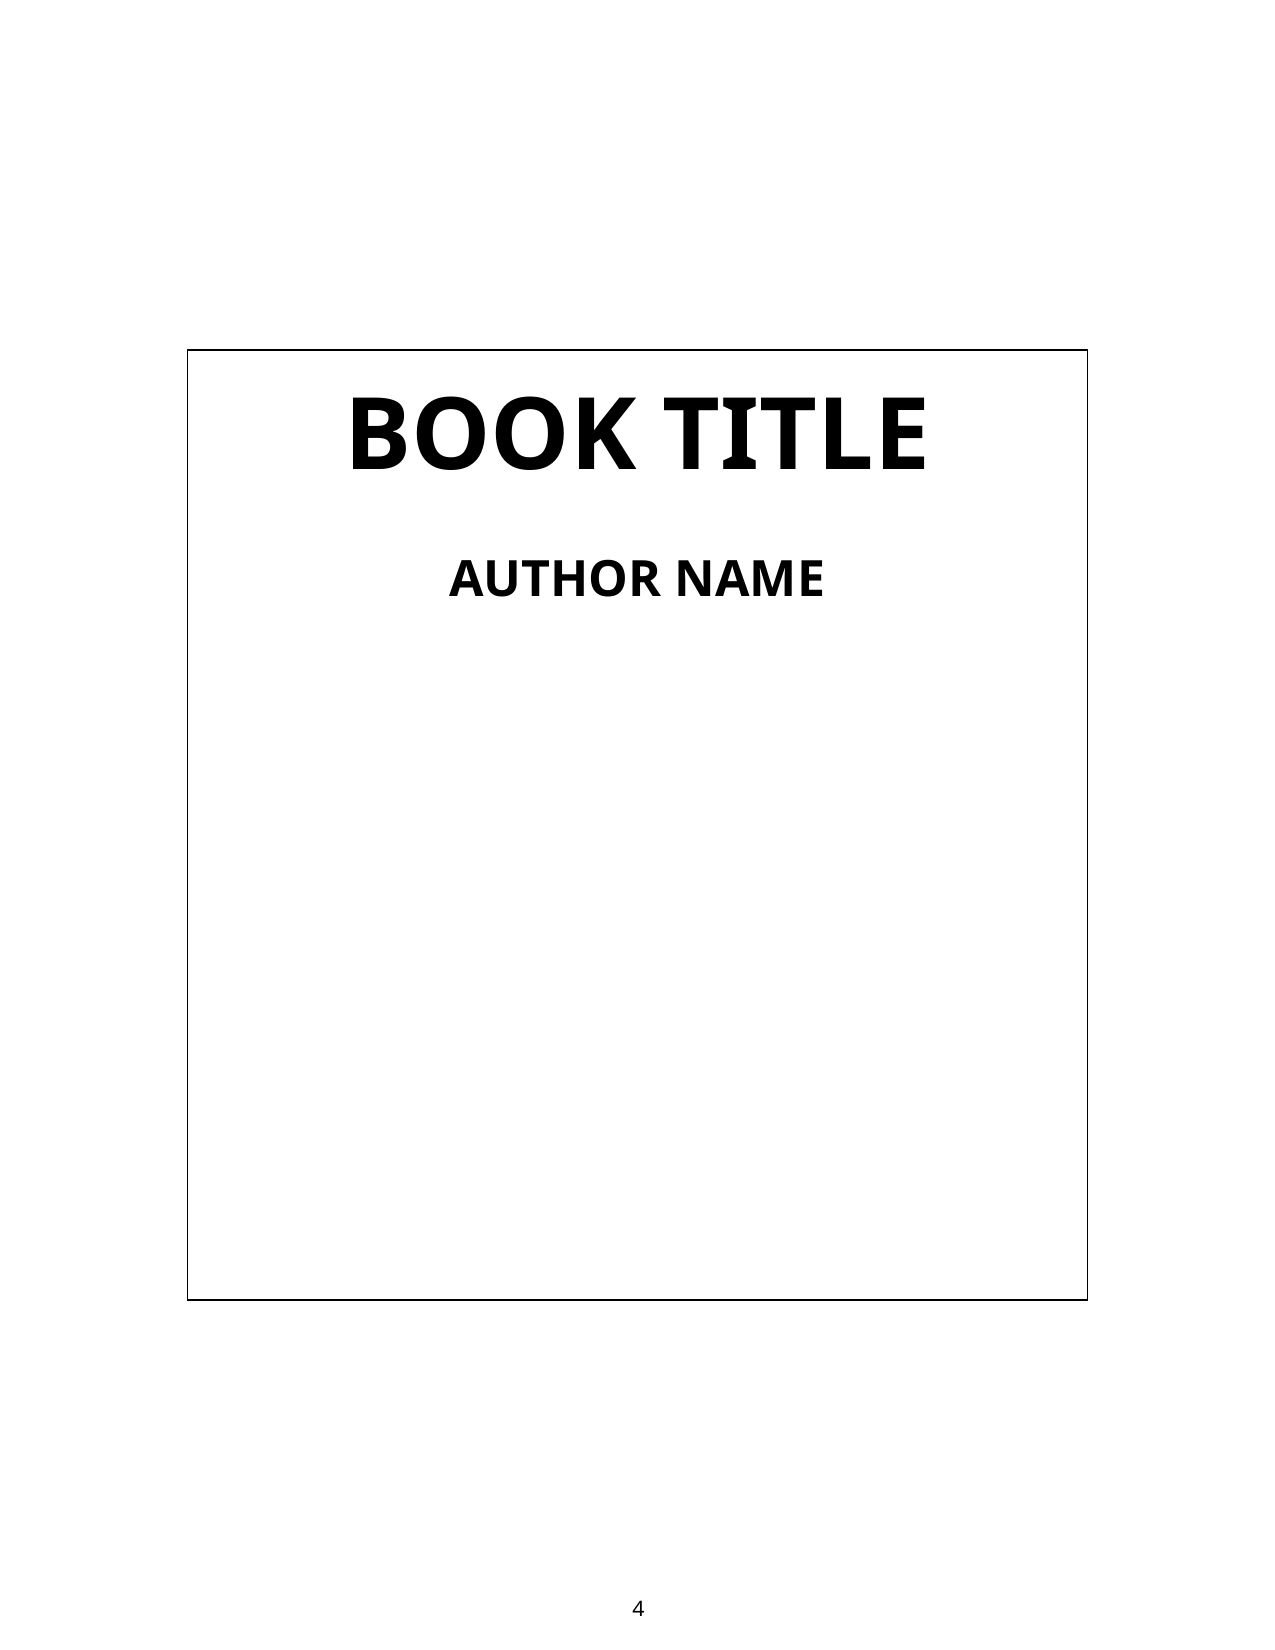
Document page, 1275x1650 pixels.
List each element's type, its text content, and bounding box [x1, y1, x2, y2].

table_header BOOK TITLE AUTHOR NAME [188, 351, 1087, 1299]
slide_number 3 [617, 660, 658, 1633]
